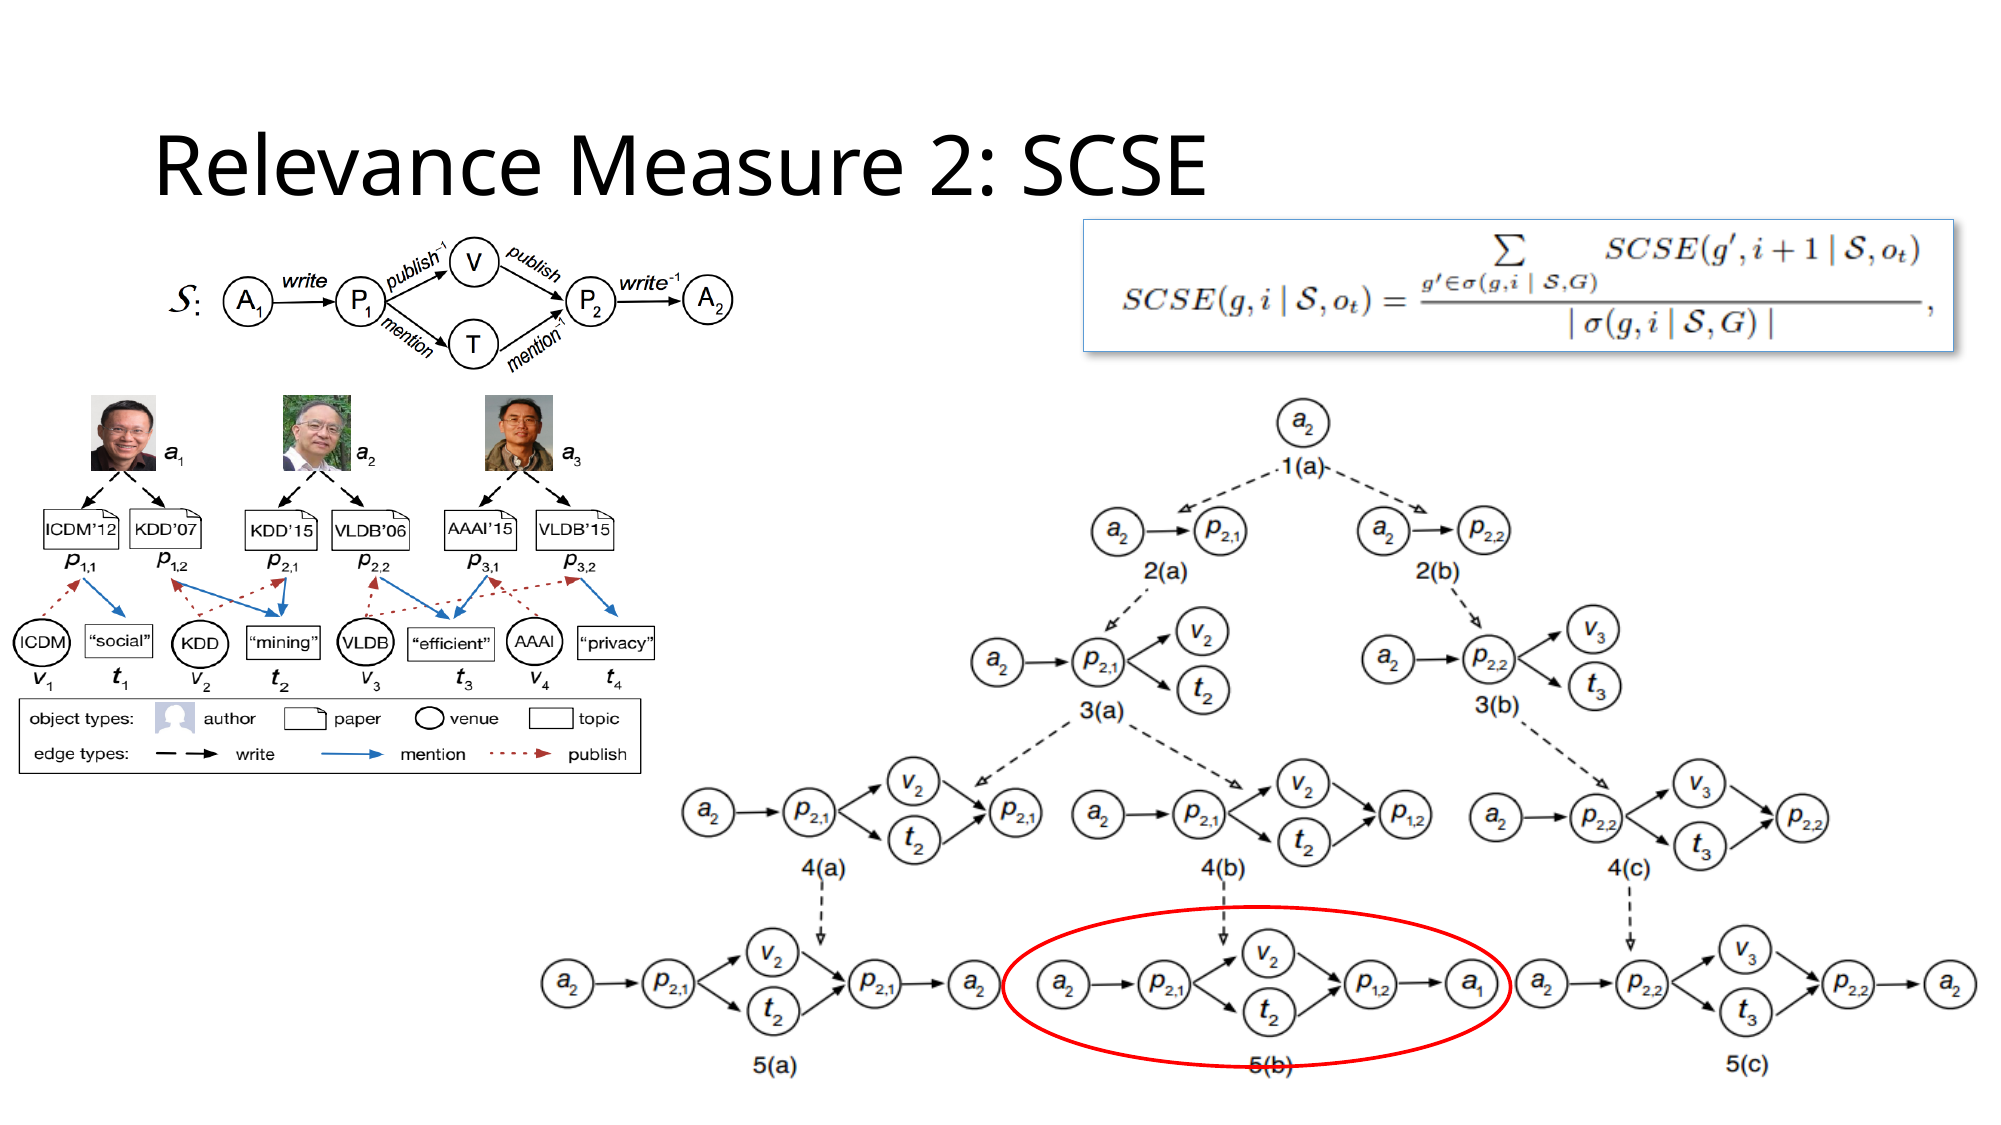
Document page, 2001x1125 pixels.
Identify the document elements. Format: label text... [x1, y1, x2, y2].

title Relevance Measure 2: SCSE [137, 59, 1863, 278]
picture [0, 223, 2000, 1102]
picture [1083, 219, 1954, 352]
